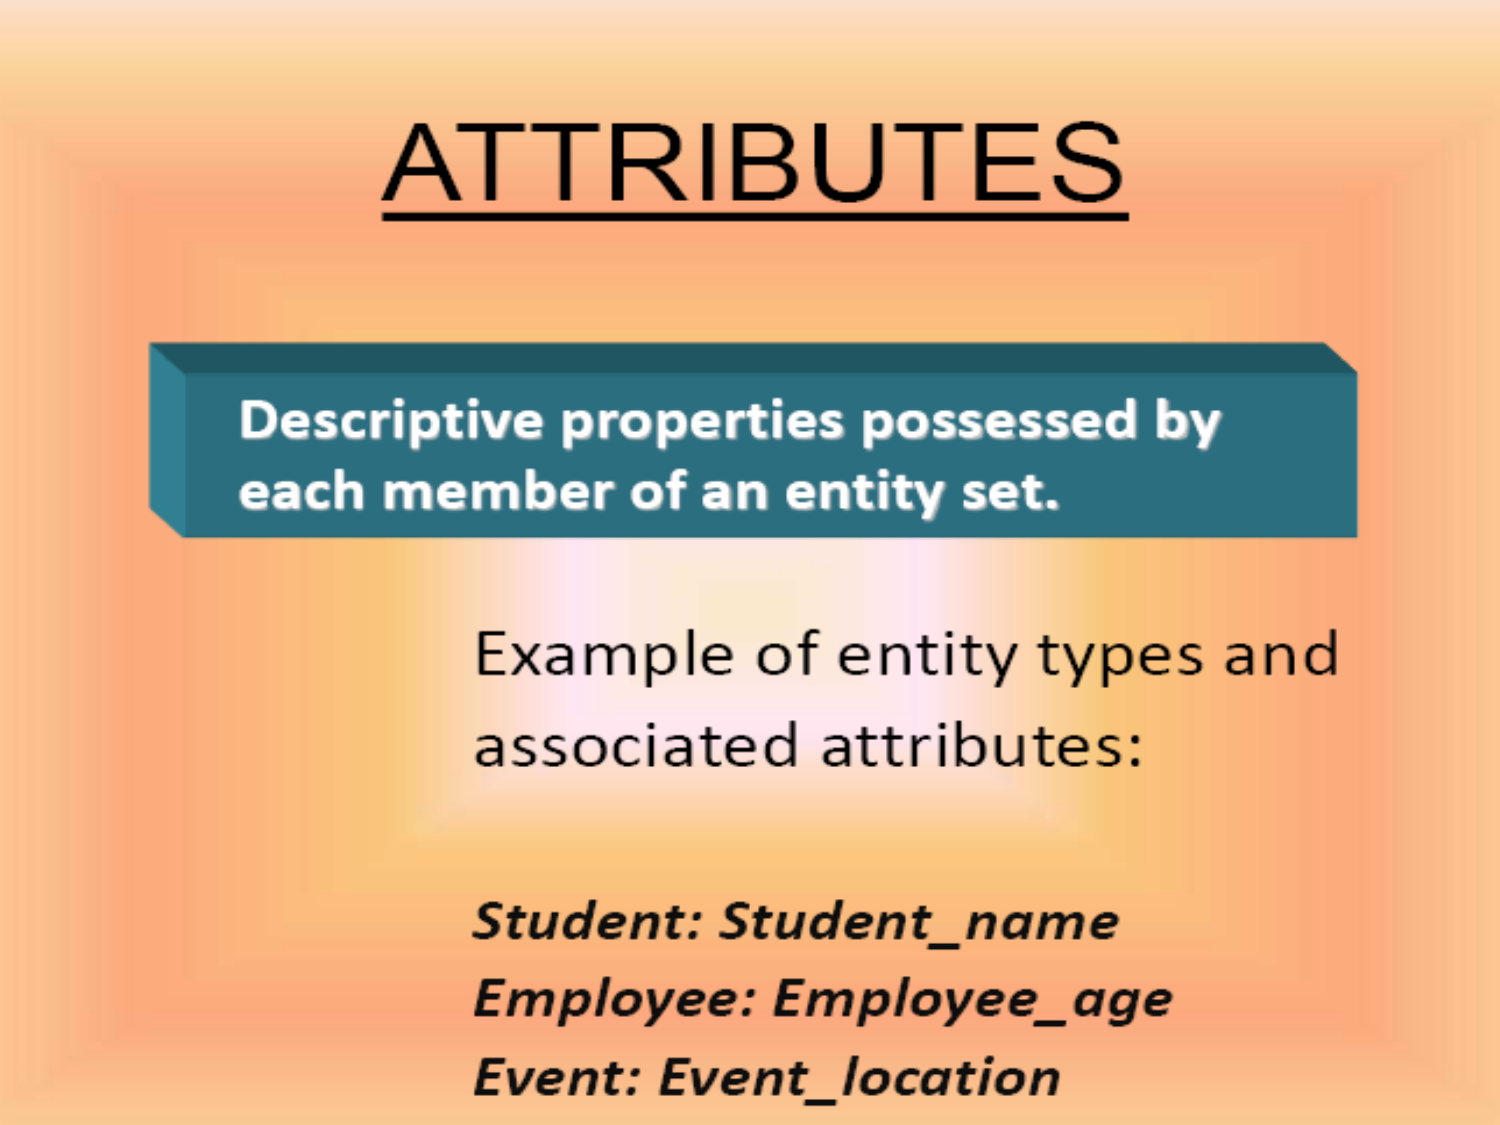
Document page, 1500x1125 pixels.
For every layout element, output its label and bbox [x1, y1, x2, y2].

list [0, 0, 1500, 1125]
